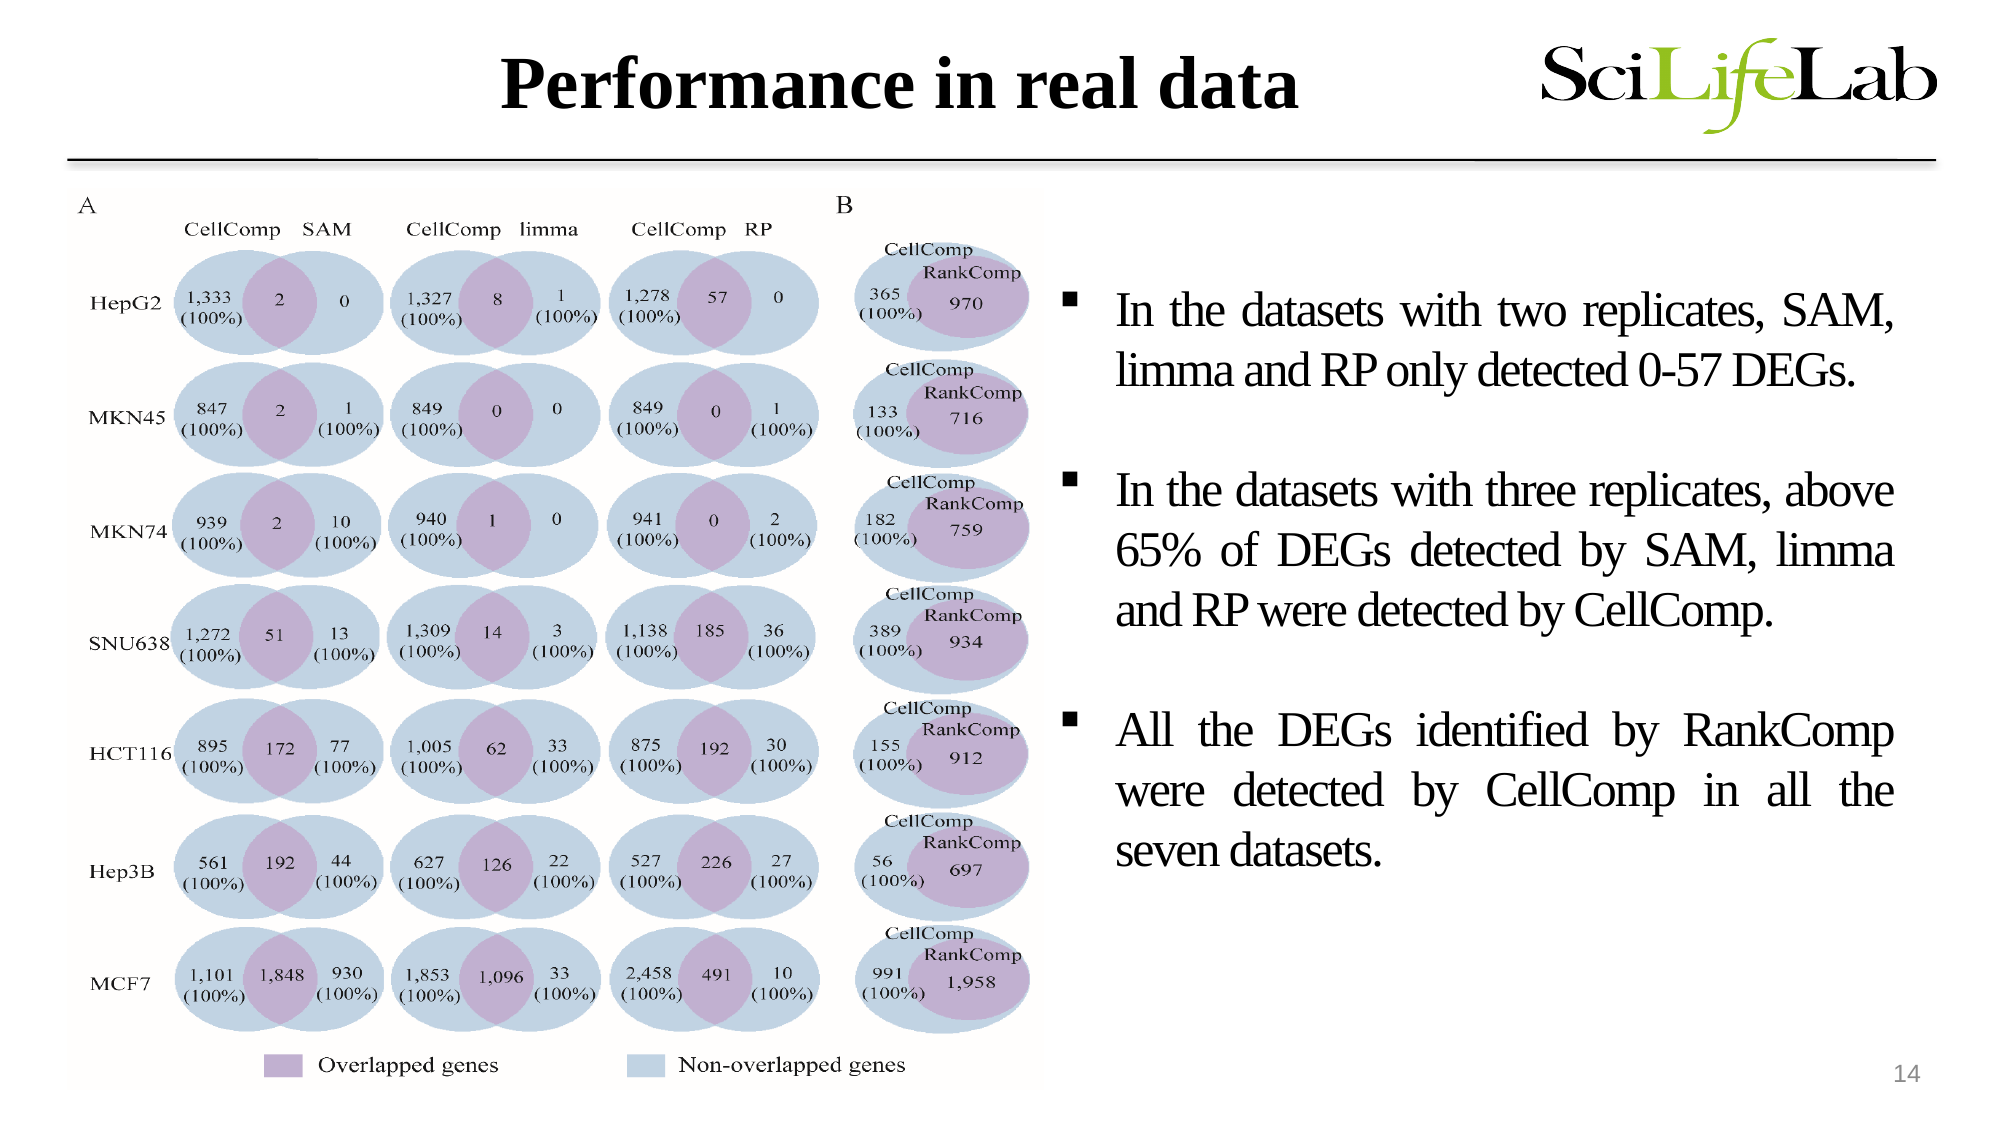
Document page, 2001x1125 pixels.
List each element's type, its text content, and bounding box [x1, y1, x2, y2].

title Performance in real data [217, 34, 1584, 128]
text_box In the datasets with two replicates, SAM, limma and RP only detected 0-57 DEGs. In the datasets with three replicates, above 65% of DEGs detected by SAM, limma and RP were detected by CellComp. All the DEGs identified by RankComp were detected by CellComp in all the seven datasets. [1048, 268, 1909, 944]
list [66, 188, 1045, 1091]
slide_number 14 [1433, 1042, 1937, 1103]
picture [1542, 38, 1937, 134]
